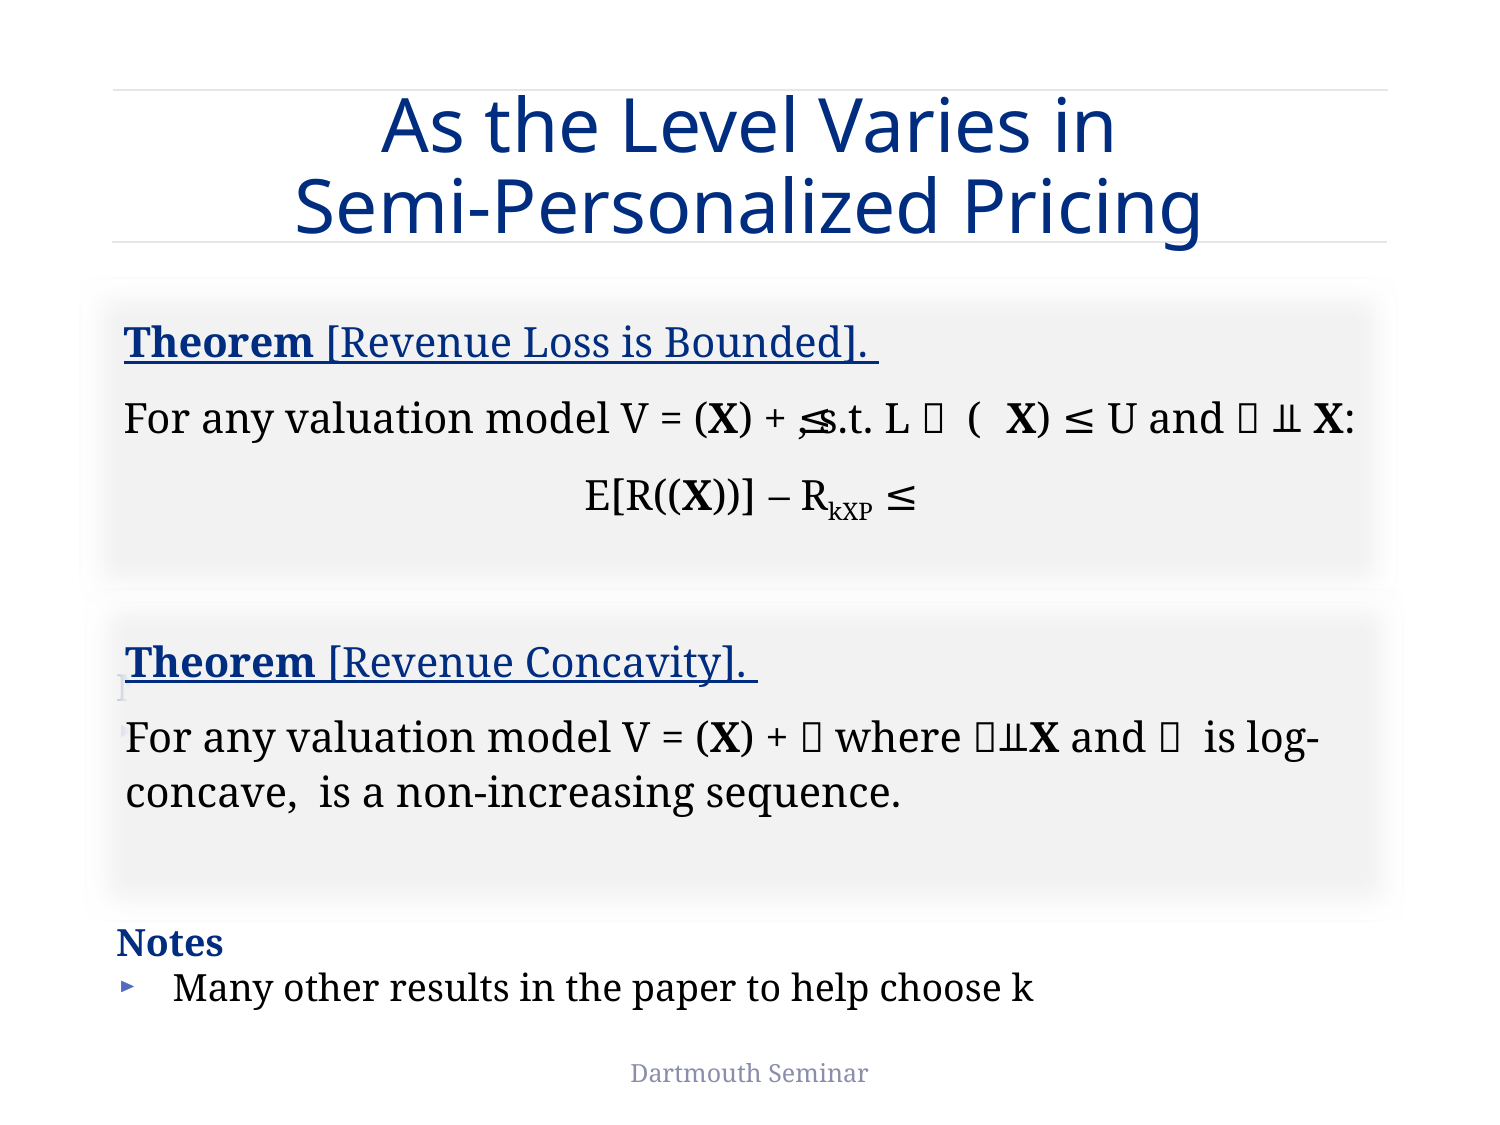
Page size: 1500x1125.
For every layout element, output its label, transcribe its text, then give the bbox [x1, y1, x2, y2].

text_box (a) Uniform Pricing [111, 309, 1367, 572]
text_box Notes Many other results in the paper to help choose k [101, 911, 1417, 1125]
picture [116, 973, 145, 1000]
title As the Level Varies in Semi-Personalized Pricing [103, 59, 1397, 278]
text_box [125, 628, 1366, 883]
text_box [118, 316, 1359, 564]
title Proof of Concept: Linear Demand [117, 620, 1373, 890]
